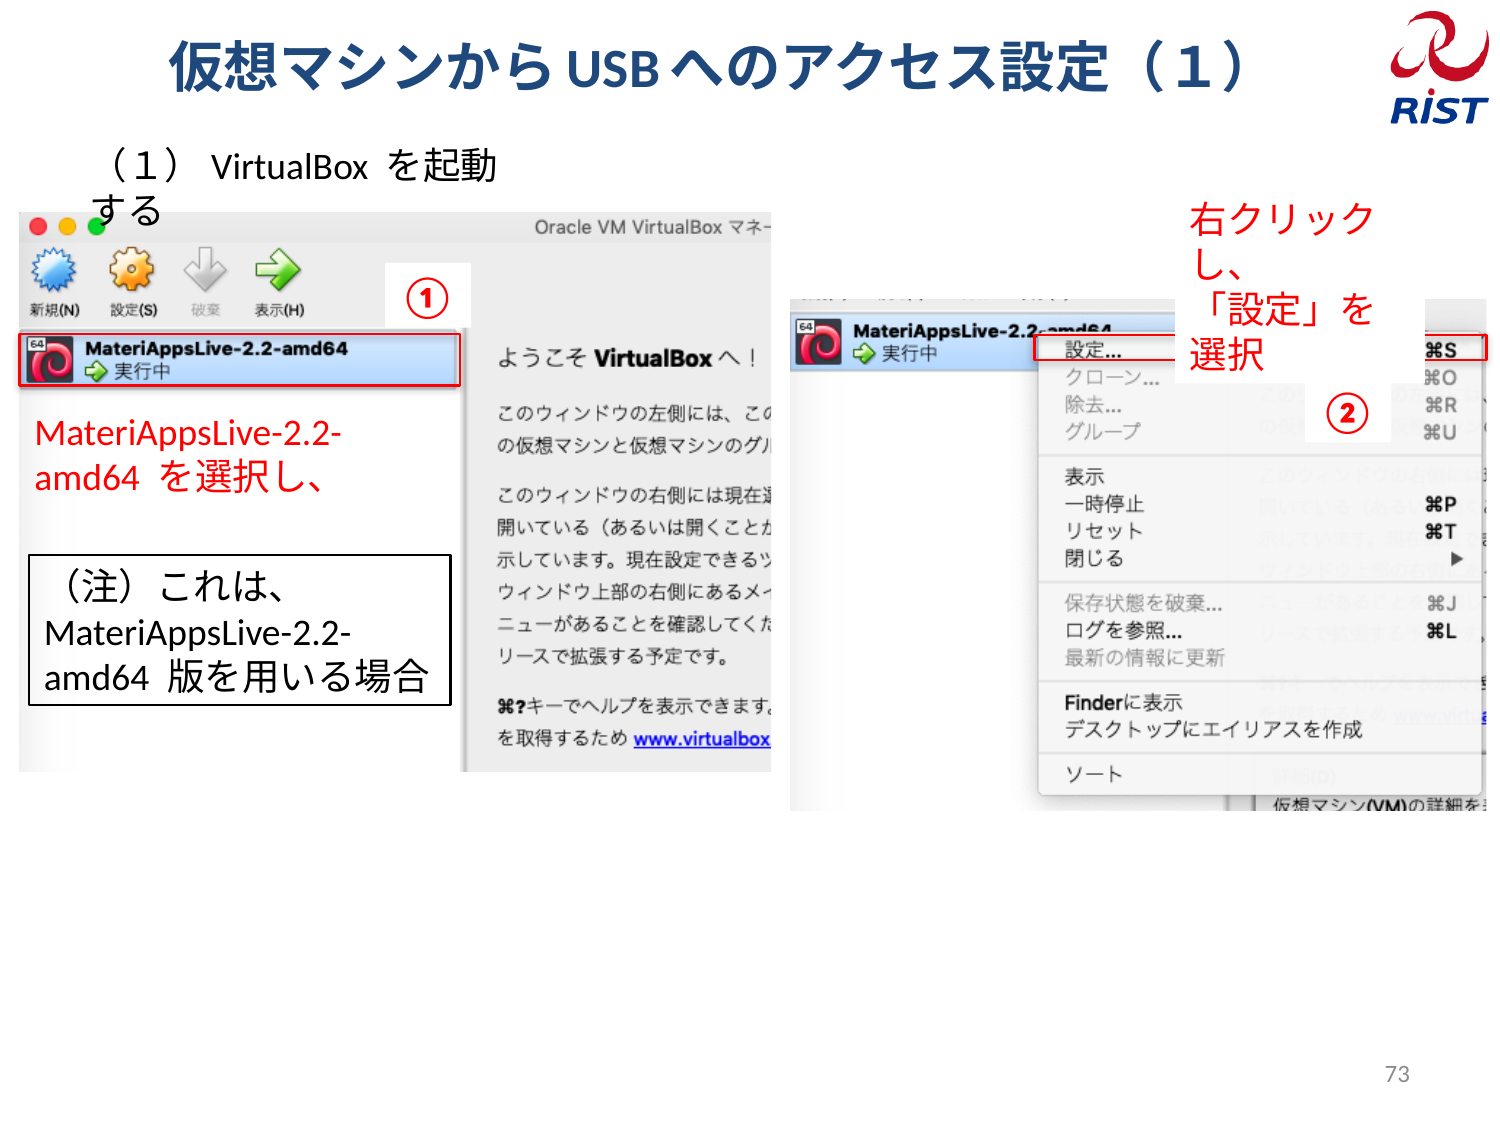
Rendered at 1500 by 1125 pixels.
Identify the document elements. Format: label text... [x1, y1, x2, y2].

slide_number 73 [1074, 1042, 1425, 1103]
title 仮想マシンからUSBへのアクセス設定（１） [75, 7, 1371, 123]
picture [789, 299, 1487, 811]
text_box 右クリックし、 「設定」を選択 [1175, 188, 1425, 298]
text_box （１）VirtualBox を起動する [74, 134, 532, 211]
picture [1379, 0, 1500, 135]
picture [18, 212, 772, 772]
